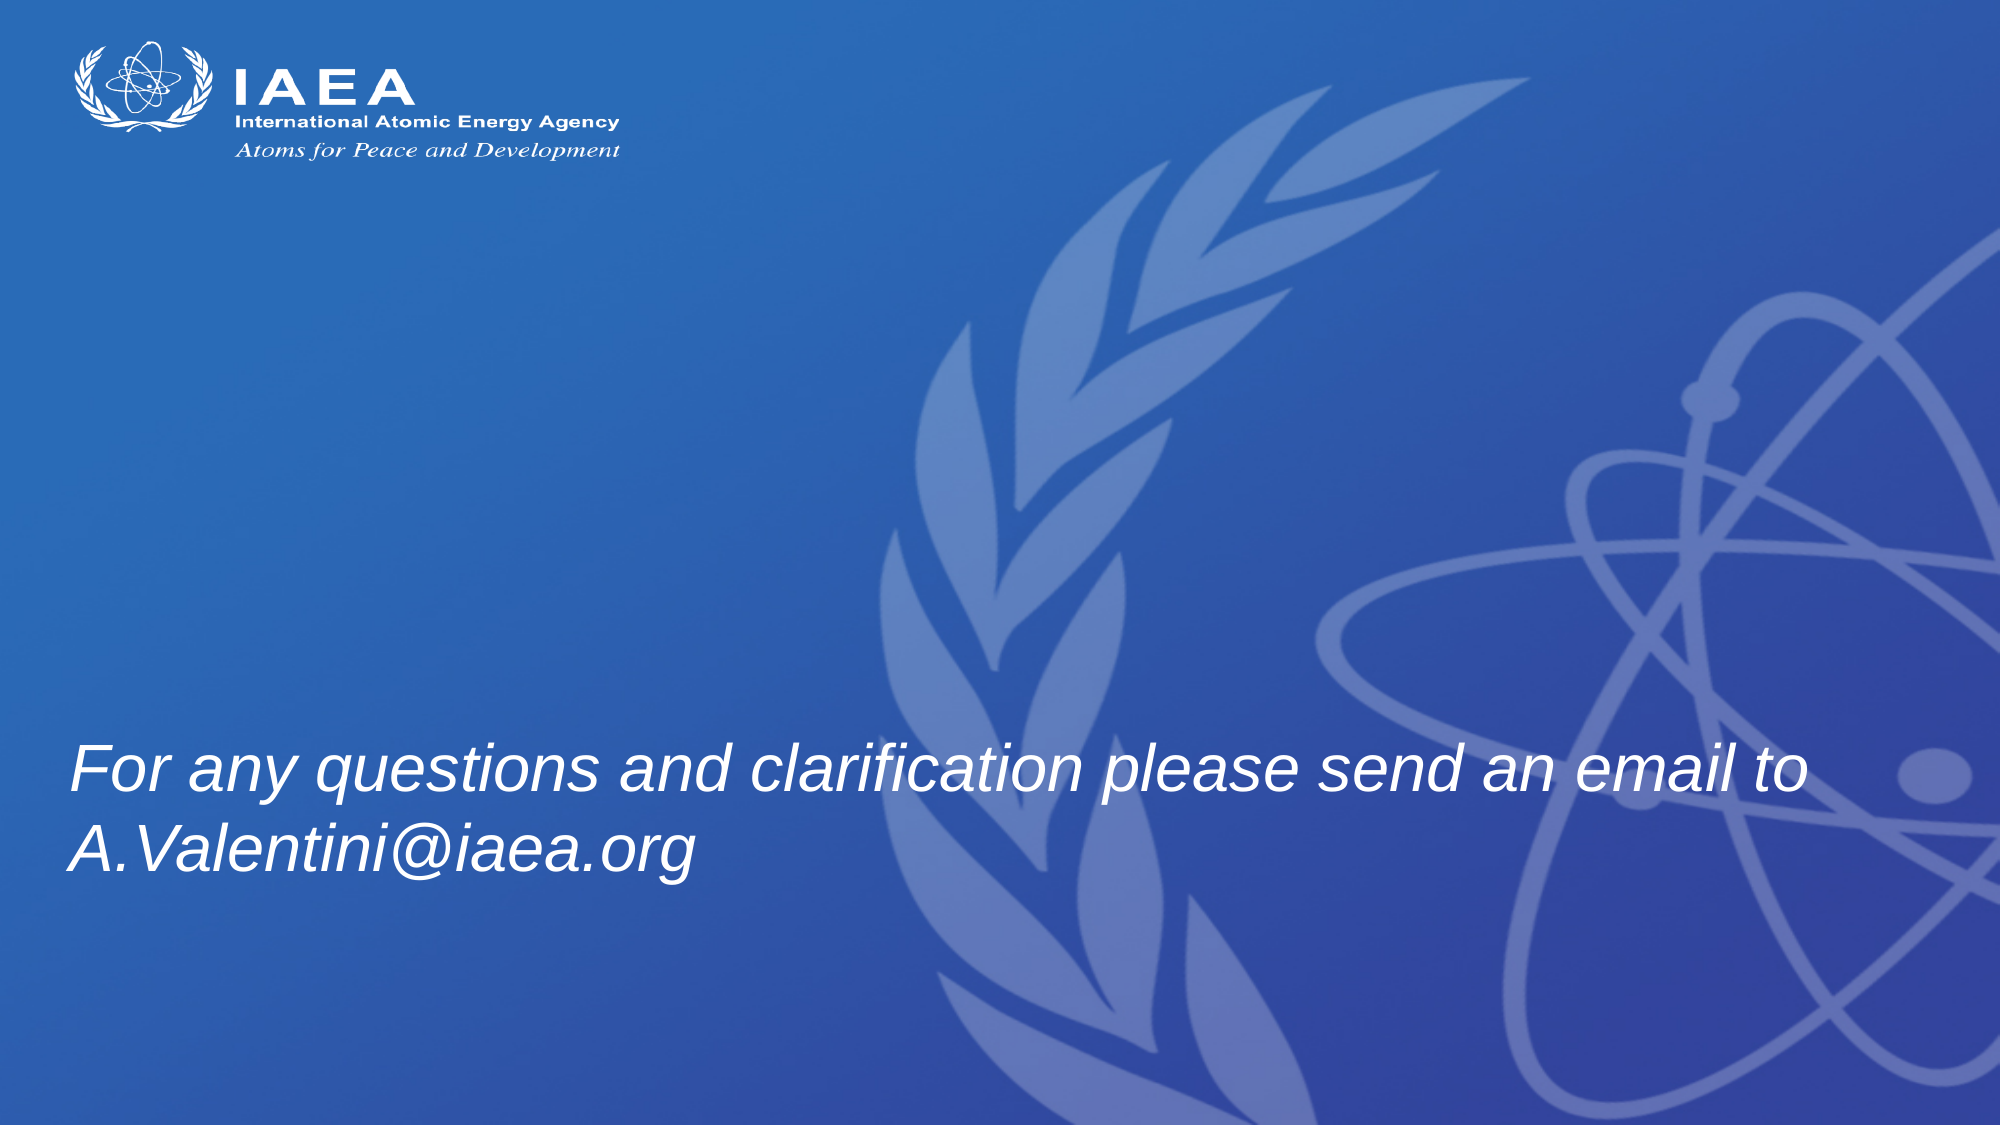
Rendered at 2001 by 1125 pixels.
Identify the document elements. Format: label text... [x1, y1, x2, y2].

picture [0, 0, 2000, 1125]
title For any questions and clarification please send an email to A.Valentini@iaea.org [55, 716, 1898, 894]
